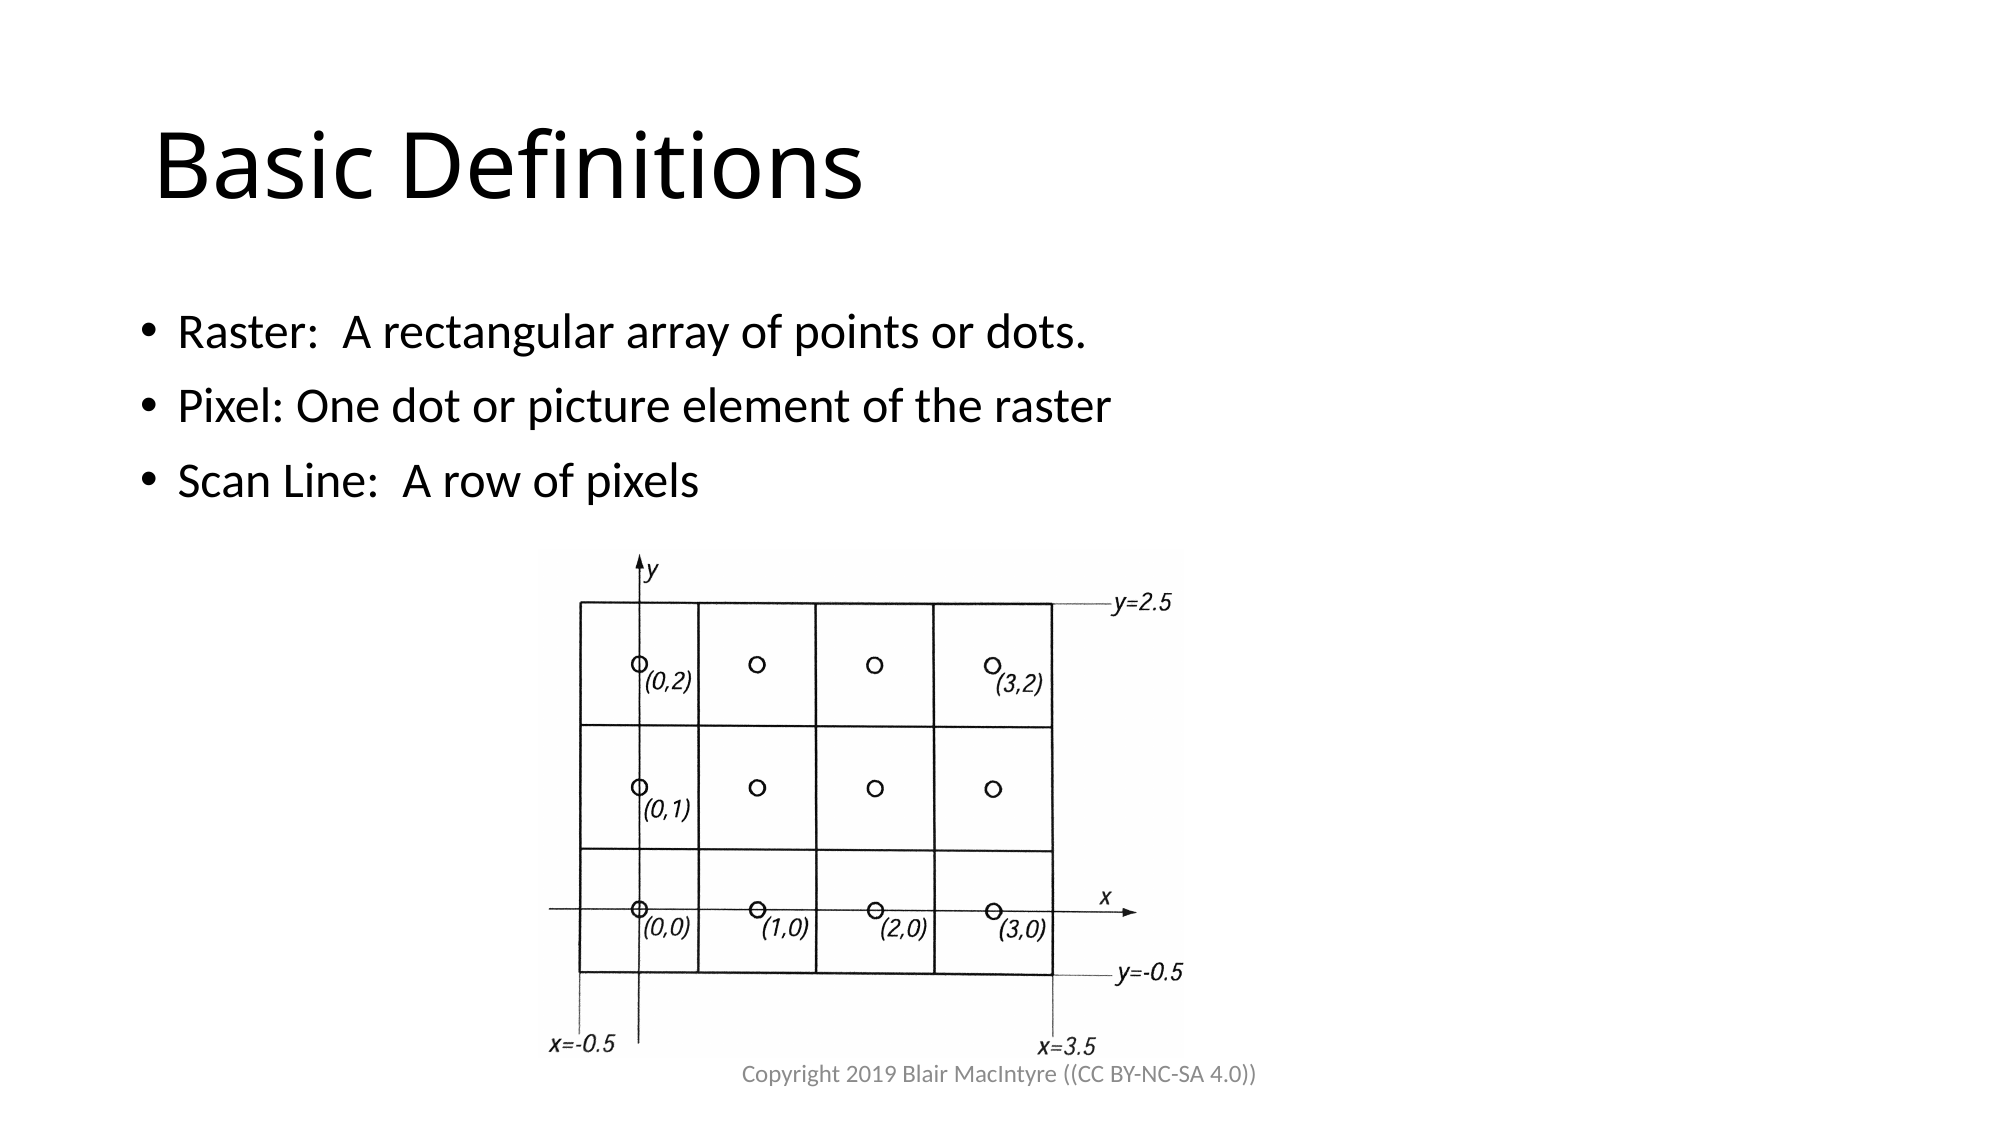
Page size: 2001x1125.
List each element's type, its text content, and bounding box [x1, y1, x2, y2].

picture [538, 549, 1184, 1059]
title Basic Definitions [137, 59, 1863, 278]
footer Copyright 2019 Blair MacIntyre ((CC BY-NC-SA 4.0)) [662, 1042, 1338, 1103]
list Raster: A rectangular array of points or dots. Pixel: One dot or picture element of the raster Scan Line: A row of pixels [125, 297, 1850, 1012]
